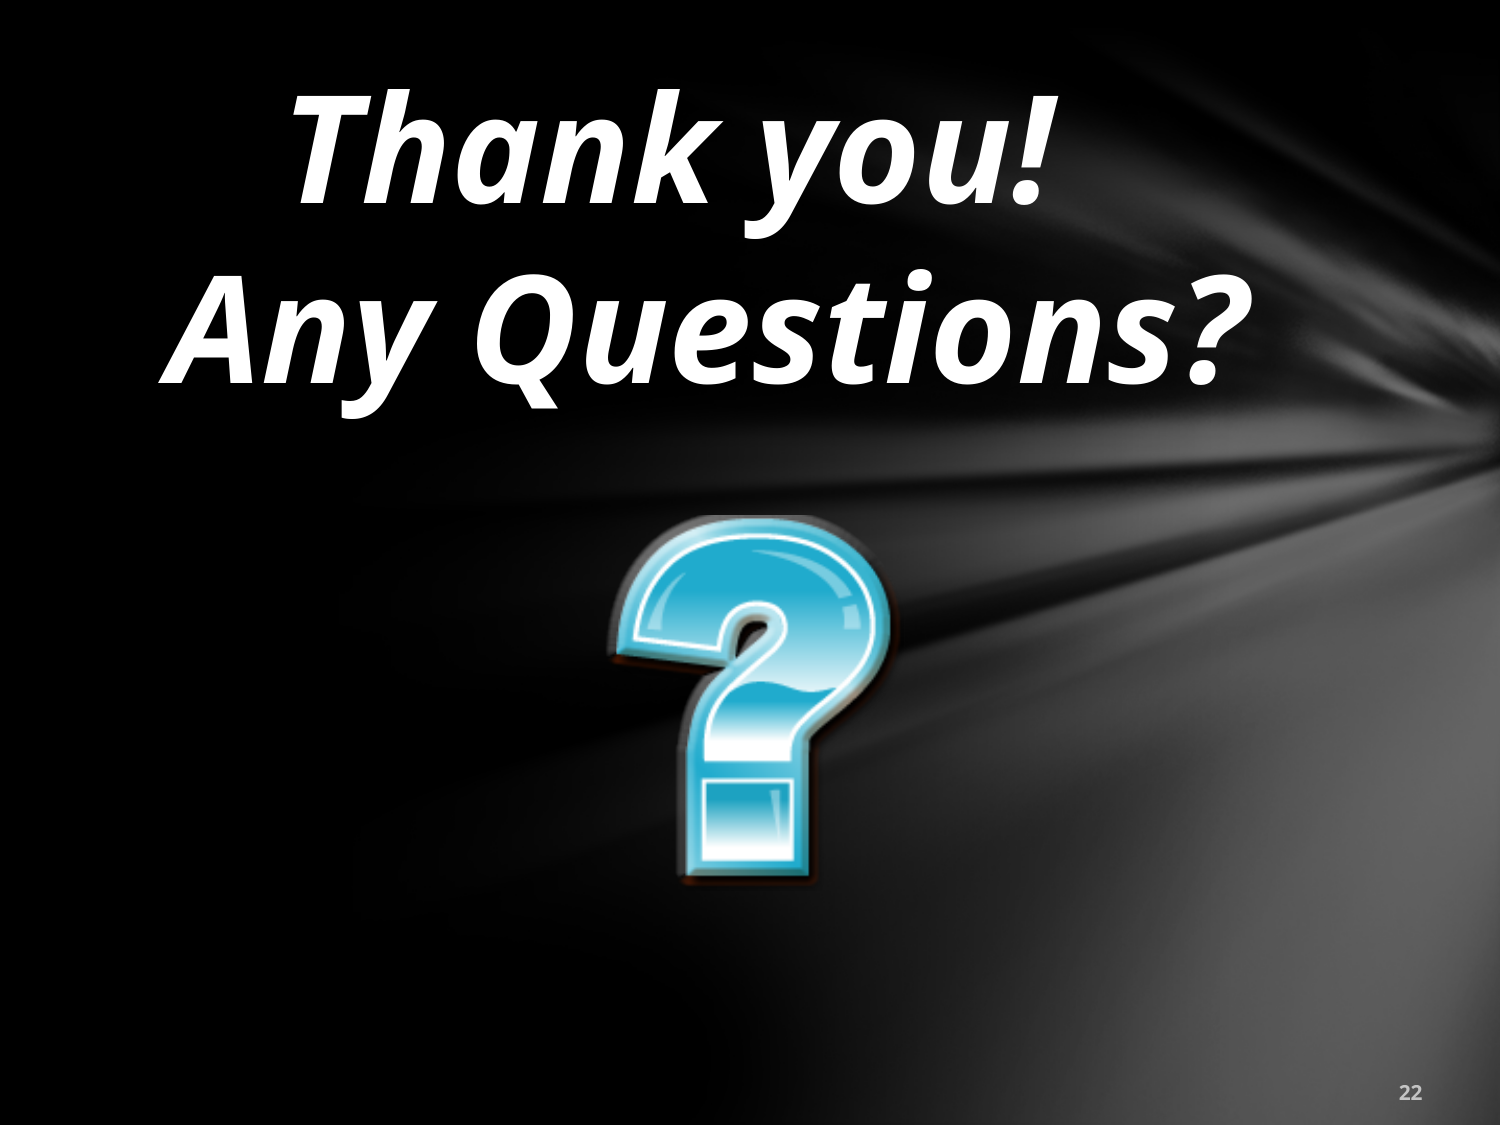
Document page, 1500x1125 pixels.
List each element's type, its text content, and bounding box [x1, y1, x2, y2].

slide_number 22 [1293, 1073, 1438, 1115]
title Thank you! Any Questions? [57, 37, 1318, 421]
picture [567, 514, 943, 891]
